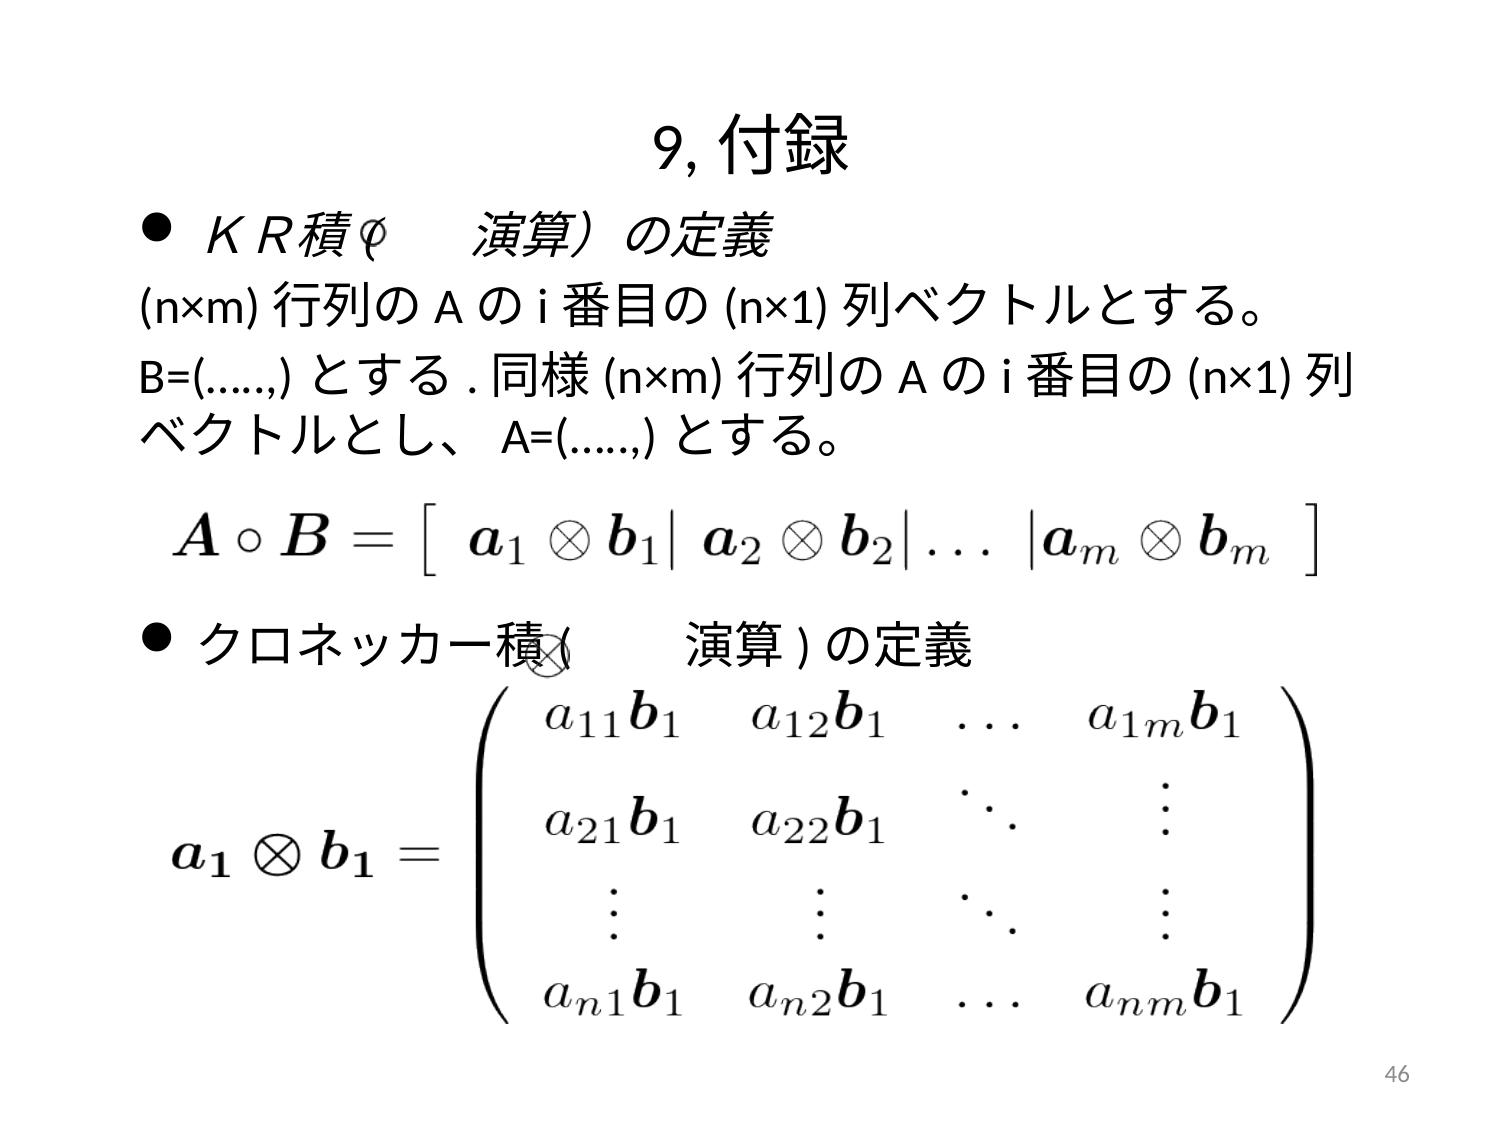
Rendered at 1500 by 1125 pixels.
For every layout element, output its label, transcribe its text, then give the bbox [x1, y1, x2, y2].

picture [170, 503, 1318, 578]
slide_number 46 [1074, 1042, 1425, 1103]
picture [359, 219, 387, 247]
title 9,付録 [112, 78, 1388, 209]
picture [525, 633, 570, 679]
picture [170, 686, 1316, 1024]
